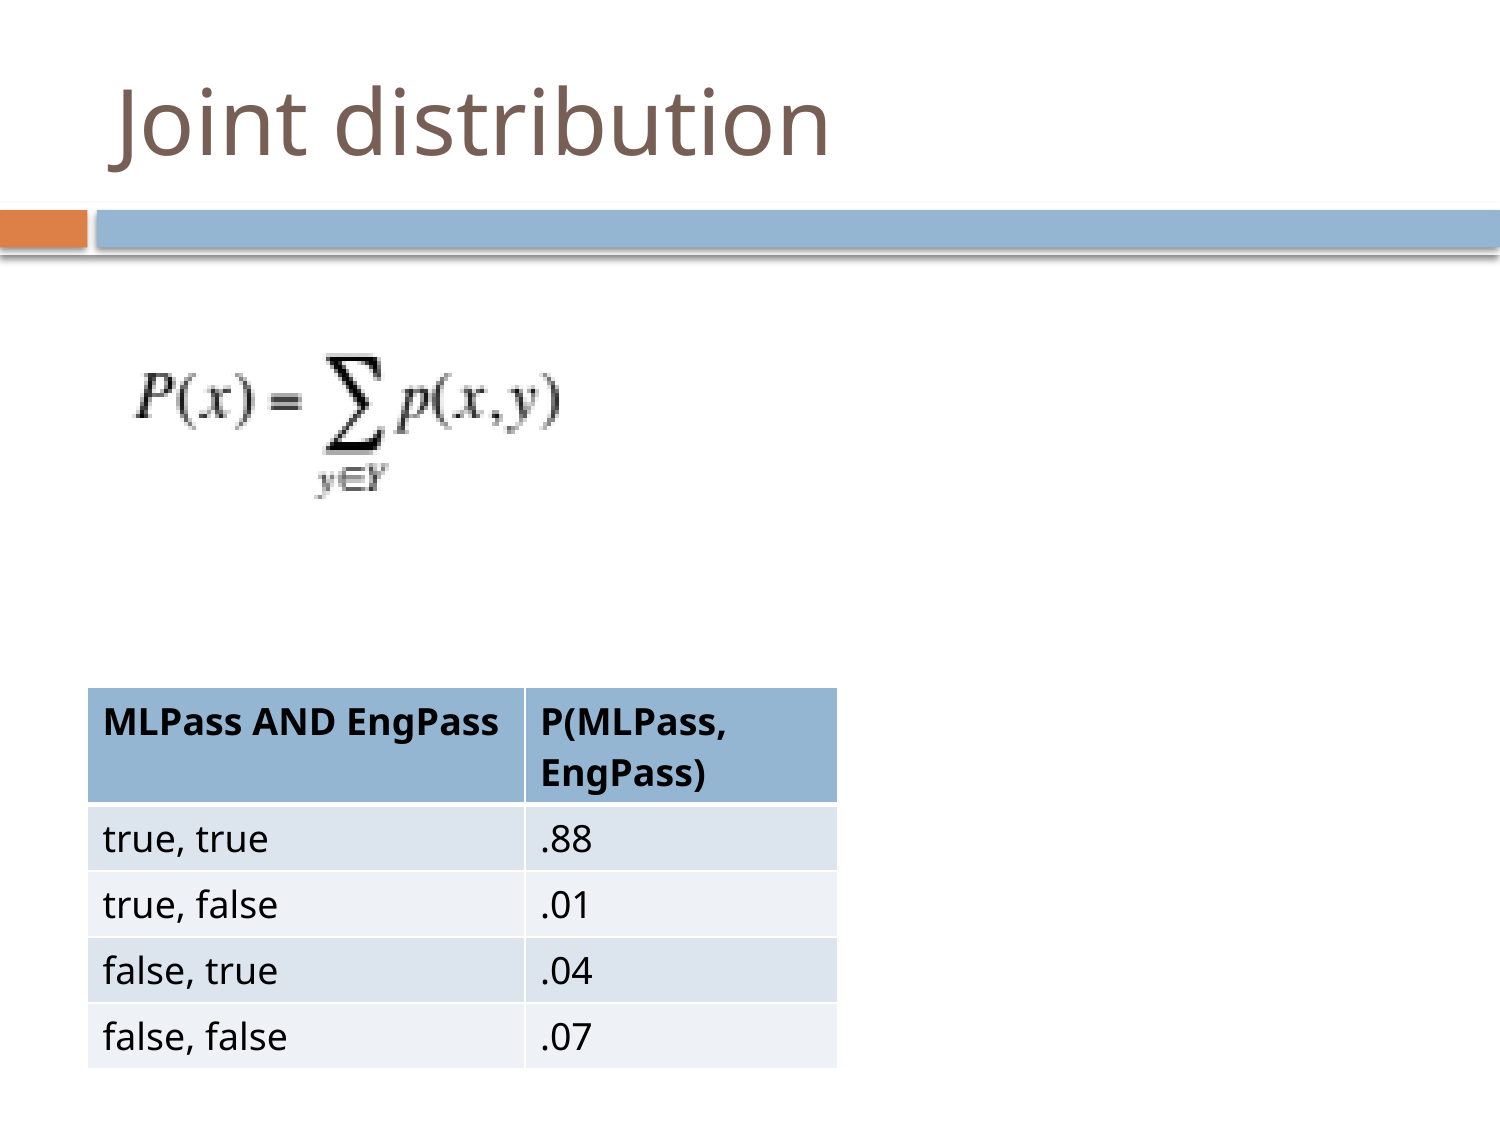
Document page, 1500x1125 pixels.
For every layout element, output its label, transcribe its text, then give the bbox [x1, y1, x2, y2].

table_cell .07 [526, 1004, 837, 1068]
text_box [124, 349, 560, 501]
title Joint distribution [100, 37, 1438, 200]
table_cell false, false [88, 1004, 524, 1068]
table_cell true, true [88, 807, 524, 870]
table_header MLPass AND EngPass [88, 688, 524, 802]
table_header P(MLPass, EngPass) [526, 688, 837, 802]
table_cell true, false [88, 872, 524, 936]
table_cell .01 [526, 872, 837, 936]
table_cell .88 [526, 807, 837, 870]
table_cell false, true [88, 938, 524, 1002]
table_cell .04 [526, 938, 837, 1002]
